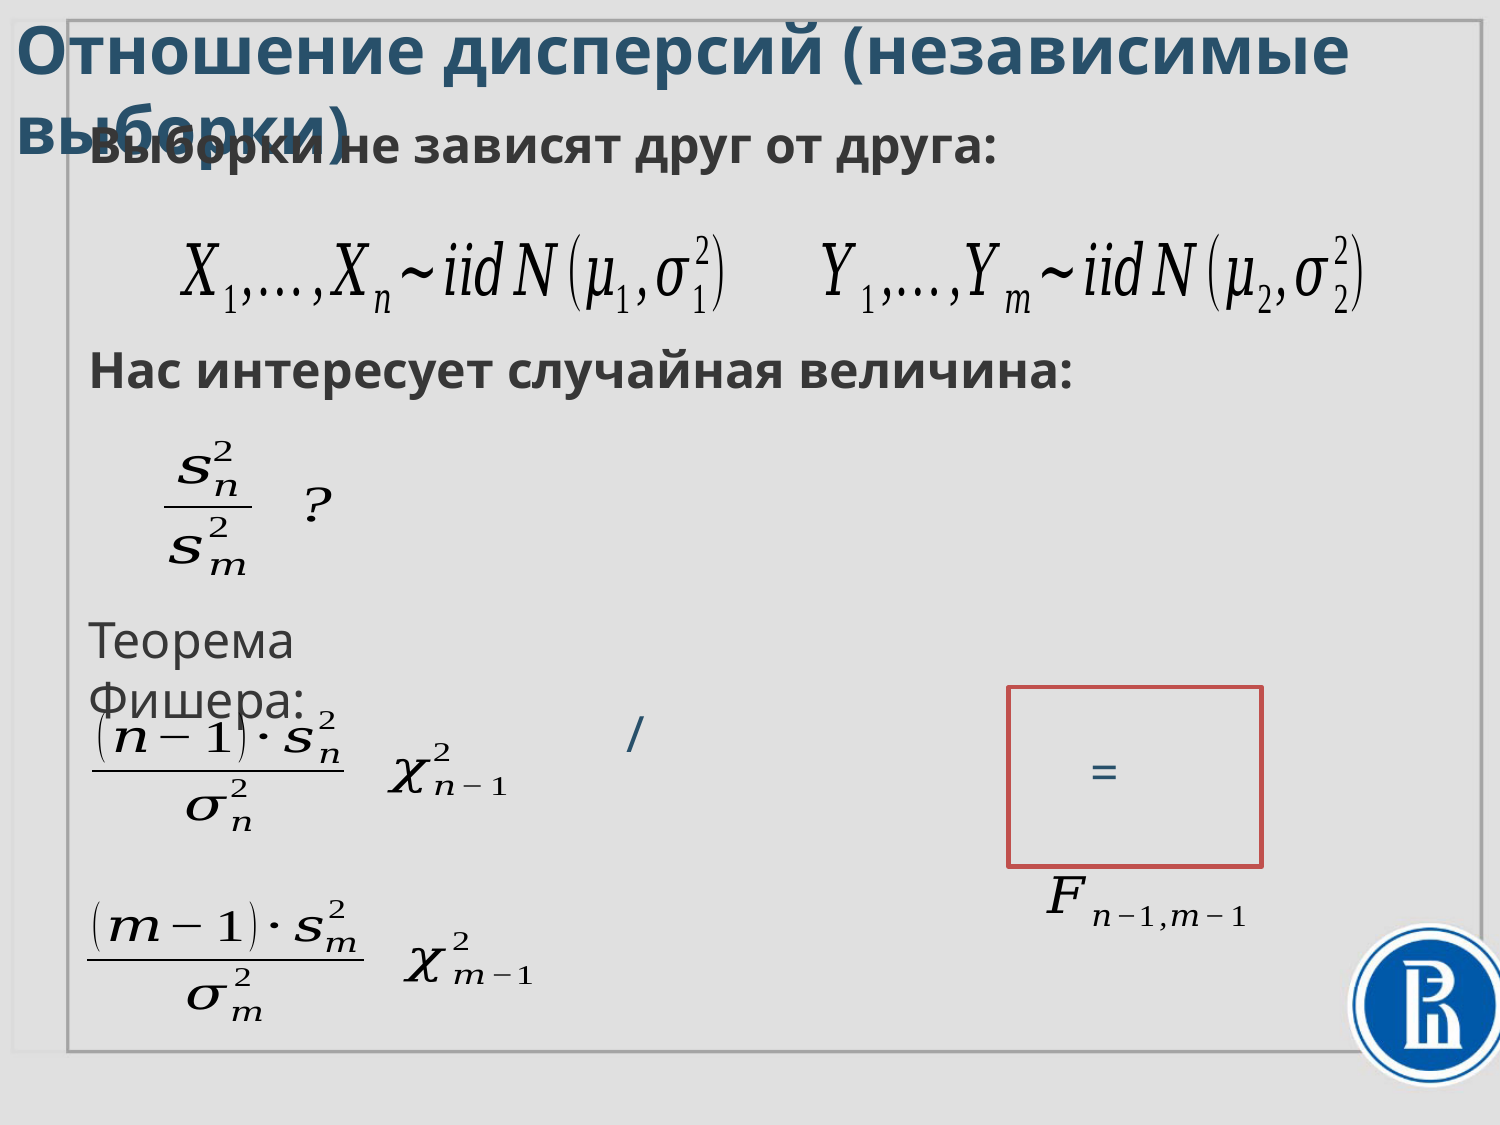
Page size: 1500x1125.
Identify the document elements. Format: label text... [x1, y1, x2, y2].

text_box Выборки не зависят друг от друга: [88, 113, 1265, 189]
text_box Теорема Фишера: [88, 608, 523, 729]
picture [0, 102, 1500, 1125]
text_box [1007, 685, 1264, 869]
title Отношение дисперсий (независимые выборки) [0, 0, 1500, 102]
text_box Нас интересует случайная величина: [88, 338, 1265, 414]
